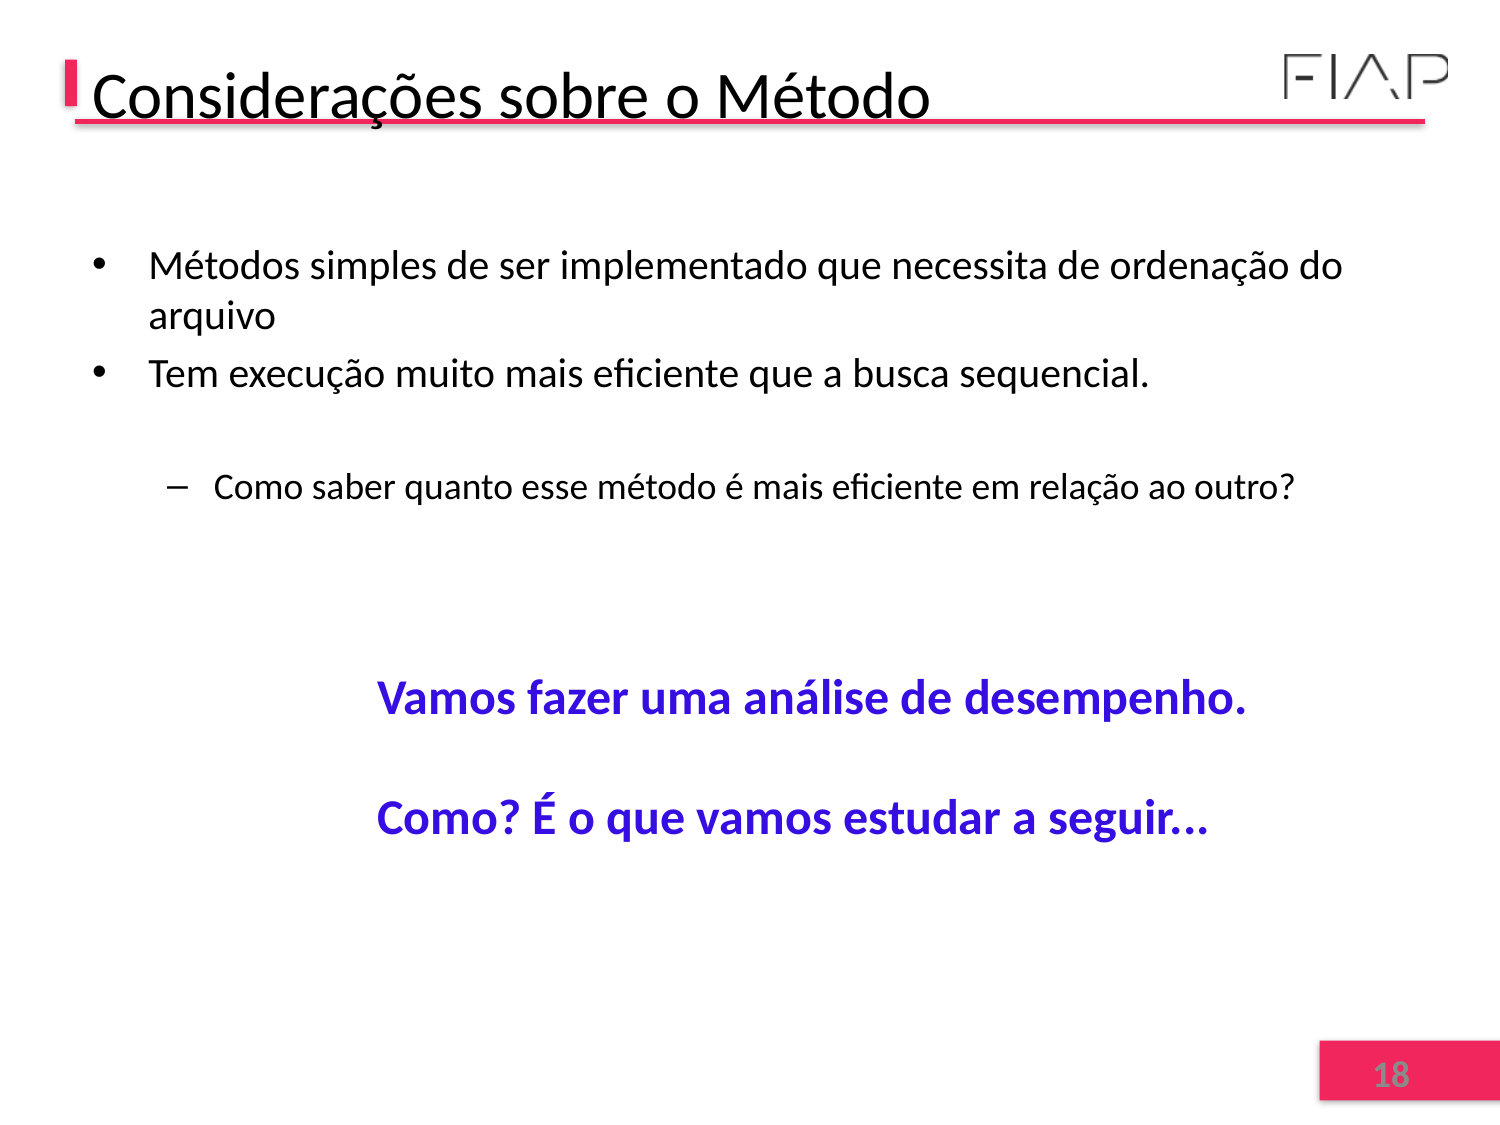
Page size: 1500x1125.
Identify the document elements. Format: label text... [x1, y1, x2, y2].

title Considerações sobre o Método [77, 53, 1427, 131]
list Métodos simples de ser implementado que necessita de ordenação do arquivo Tem execução muito mais eficiente que a busca sequencial. Como saber quanto esse método é mais eficiente em relação ao outro? [77, 230, 1427, 619]
slide_number 18 [1074, 1042, 1425, 1103]
text_box Vamos fazer uma análise de desempenho. Como? É o que vamos estudar a seguir... [362, 657, 1346, 853]
